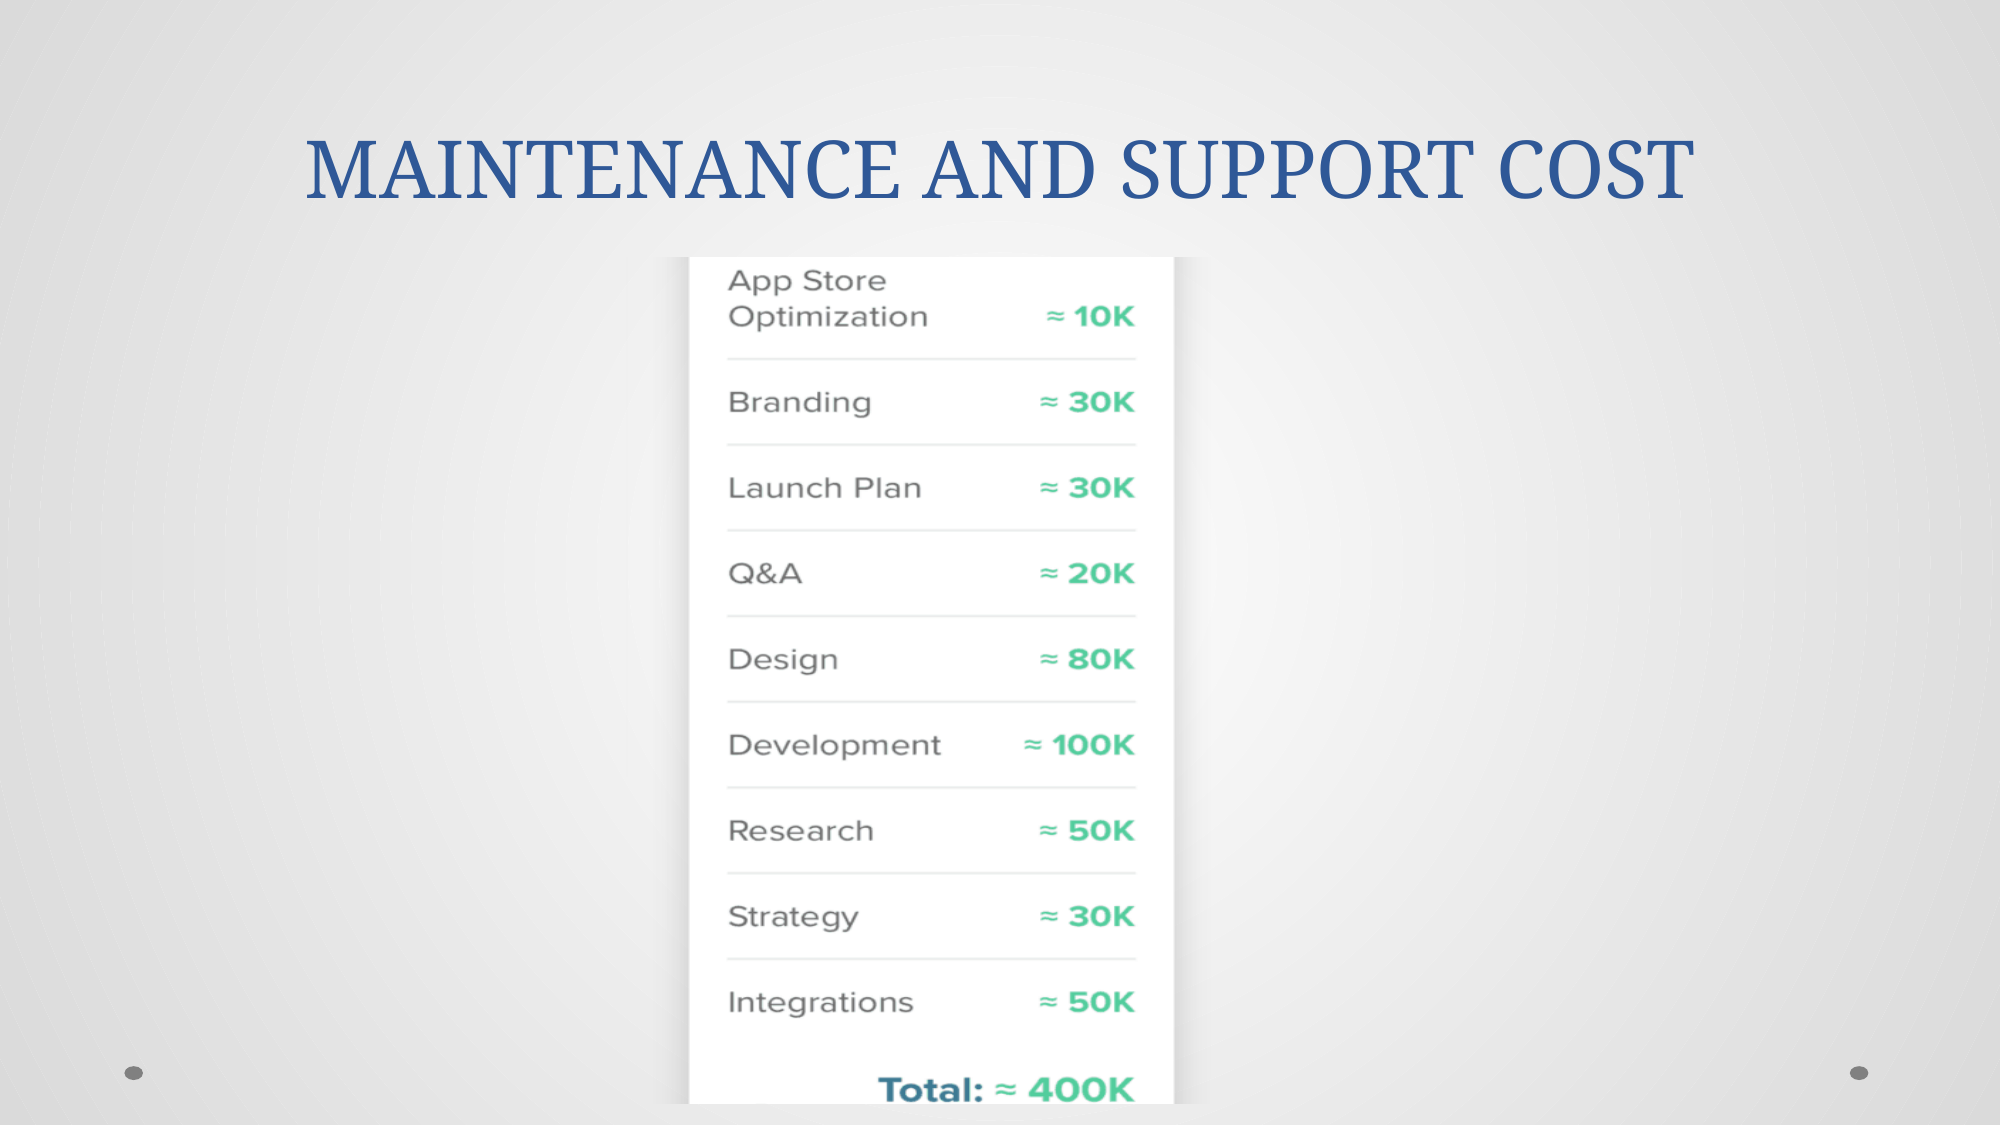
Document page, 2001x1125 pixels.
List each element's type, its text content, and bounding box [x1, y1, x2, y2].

picture [626, 257, 1212, 1105]
title MAINTENANCE AND SUPPORT COST [99, 90, 1900, 222]
